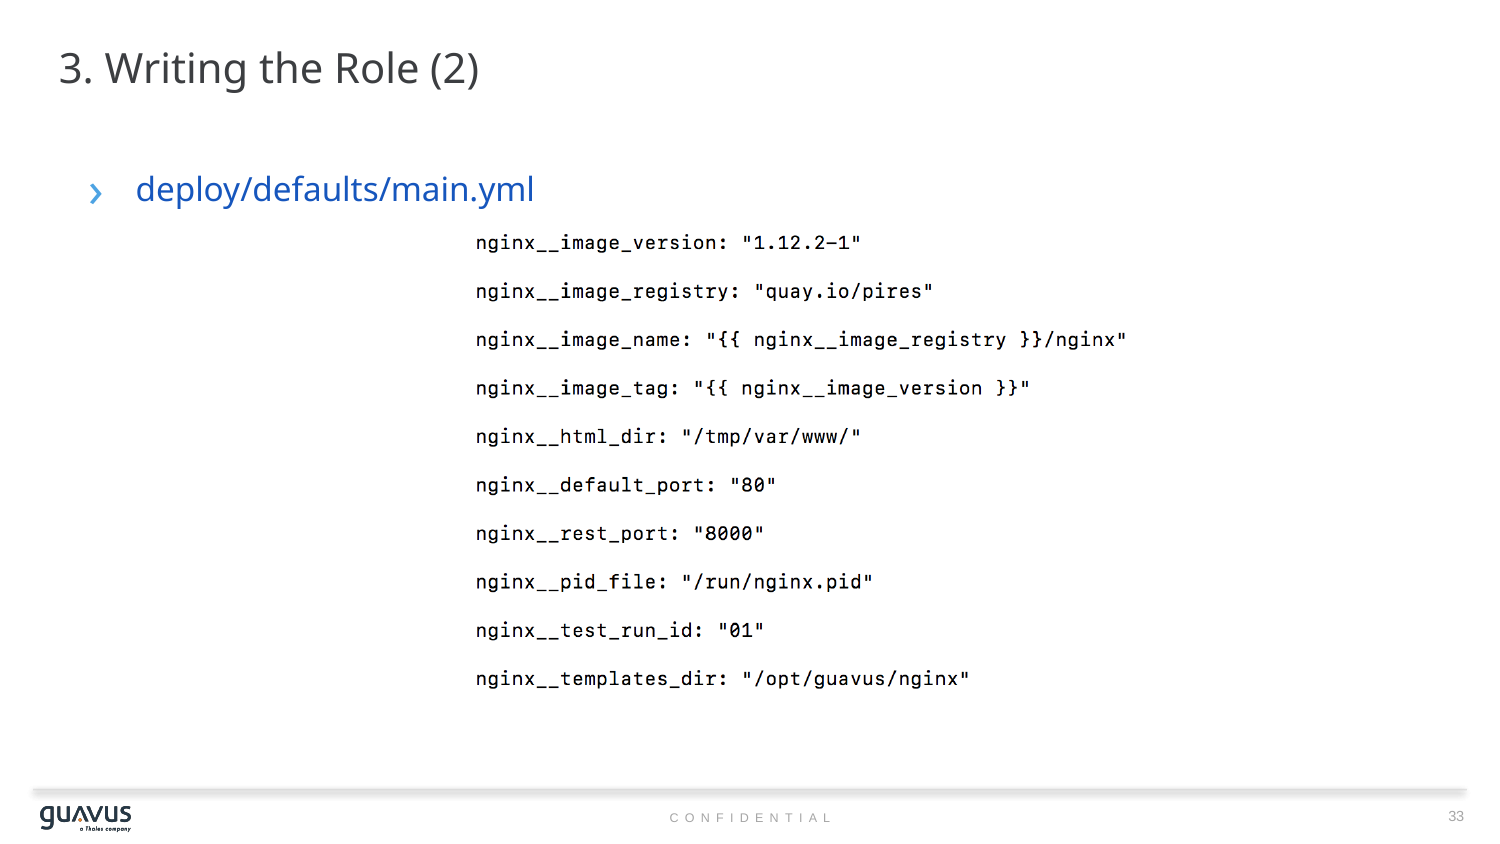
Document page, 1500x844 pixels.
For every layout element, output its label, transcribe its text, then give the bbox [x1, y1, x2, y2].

list deploy/defaults/main.yml [44, 160, 1444, 740]
picture [470, 222, 1130, 697]
title 3. Writing the Role (2) [43, 10, 1467, 130]
picture [27, 796, 146, 841]
